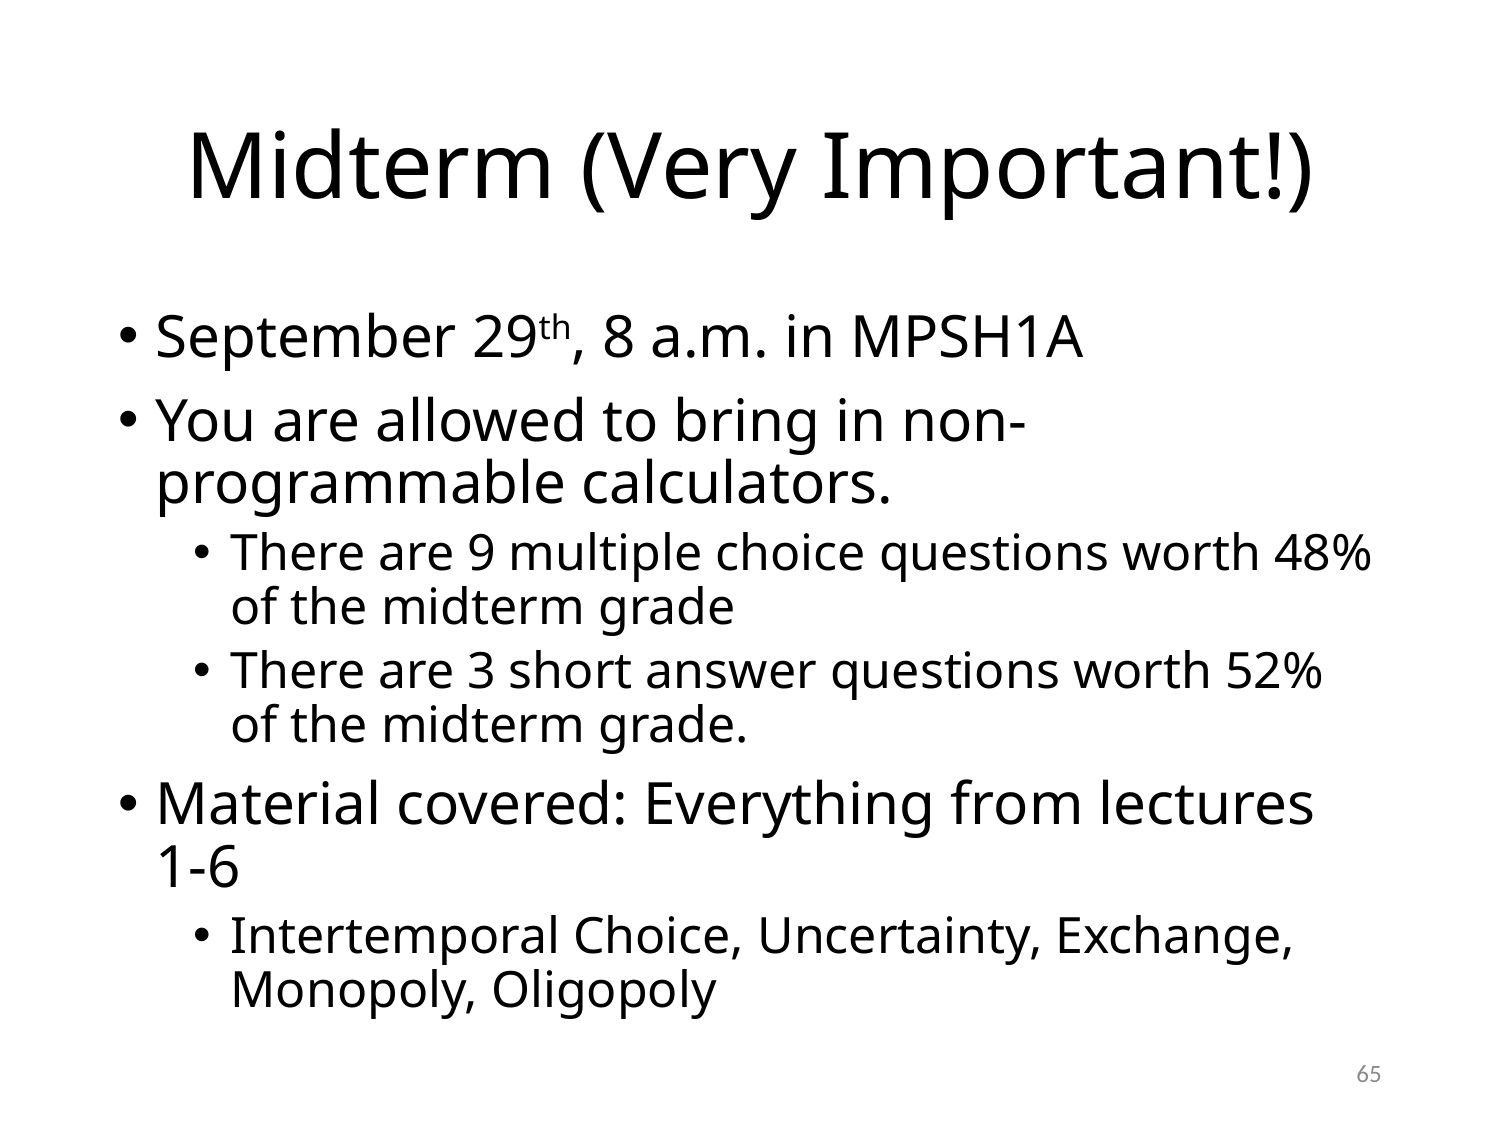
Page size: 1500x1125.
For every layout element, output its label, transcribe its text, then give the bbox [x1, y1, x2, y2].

list September 29th, 8 a.m. in MPSH1A You are allowed to bring in non-programmable calculators. There are 9 multiple choice questions worth 48% of the midterm grade There are 3 short answer questions worth 52% of the midterm grade. Material covered: Everything from lectures 1-6 Intertemporal Choice, Uncertainty, Exchange, Monopoly, Oligopoly [103, 299, 1397, 1014]
title Midterm (Very Important!) [103, 59, 1397, 278]
slide_number 65 [1059, 1042, 1397, 1103]
